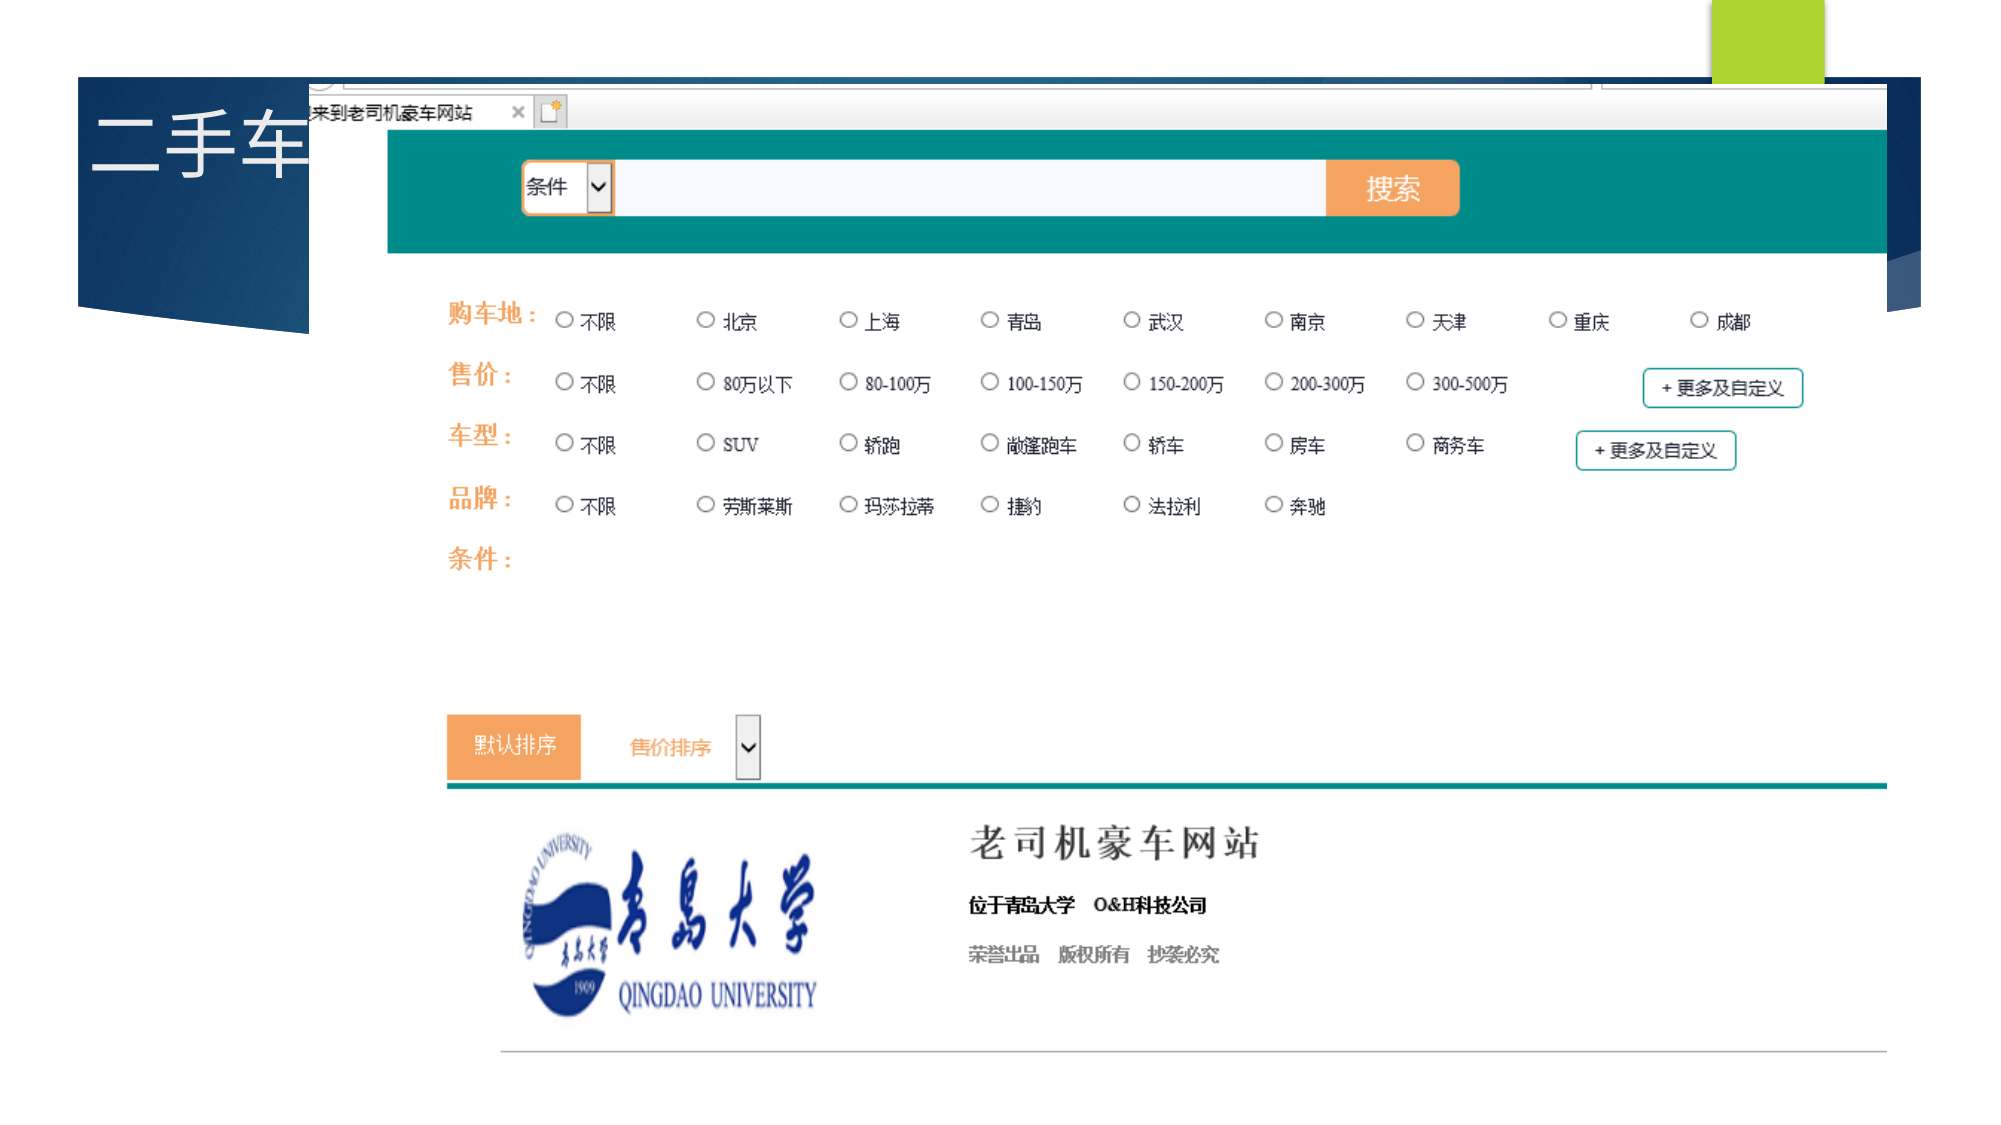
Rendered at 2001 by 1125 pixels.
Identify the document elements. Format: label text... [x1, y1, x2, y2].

title 二手车 [73, 84, 308, 201]
picture [309, 84, 1887, 1063]
